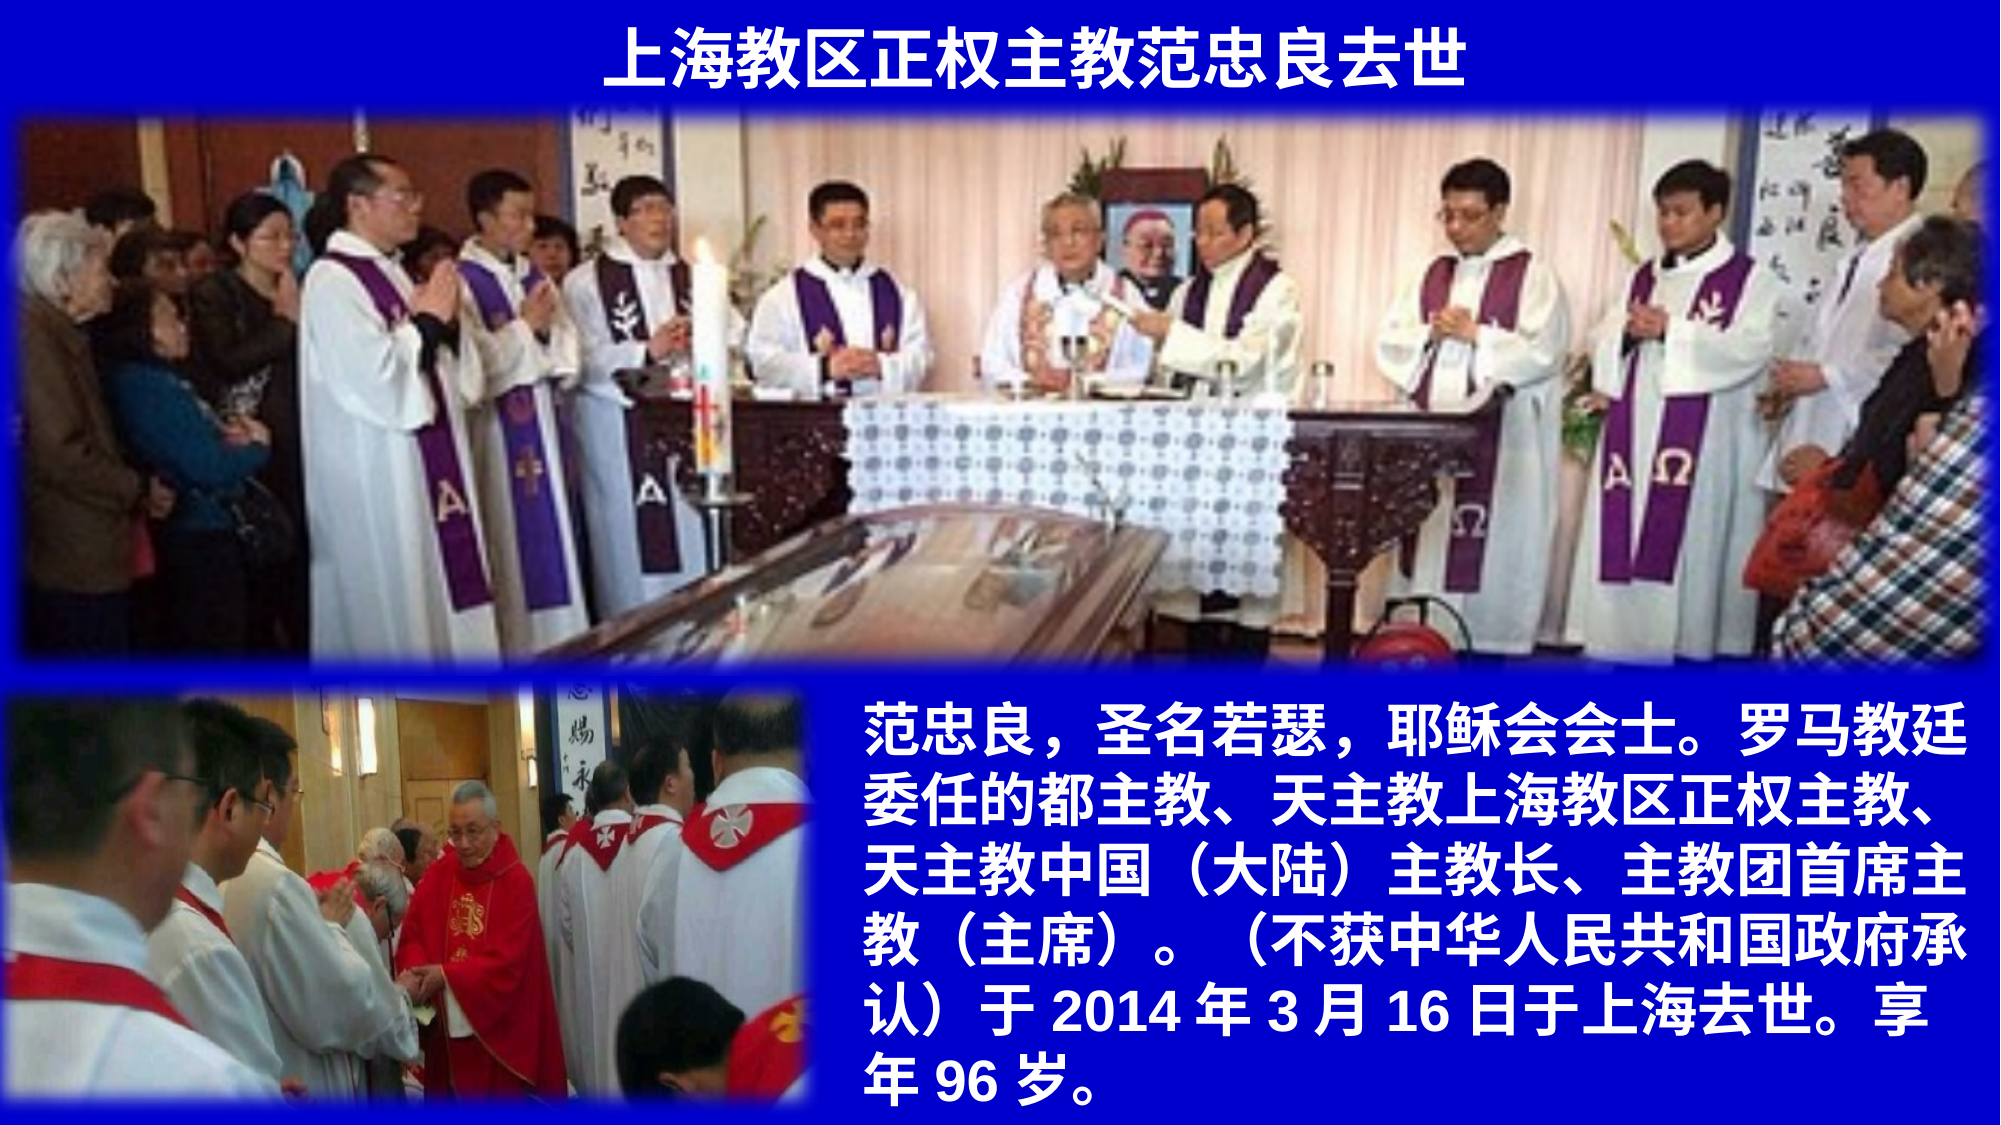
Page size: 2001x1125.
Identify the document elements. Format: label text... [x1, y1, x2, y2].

text_box 范忠良，圣名若瑟，耶稣会会士。罗马教廷委任的都主教、天主教上海教区正权主教、天主教中国（大陆）主教长、主教团首席主教（主席）。（不获中华人民共和国政府承认）于2014年3月16日于上海去世。享年96岁。 [847, 685, 2000, 1121]
text_box 上海教区正权主教范忠良去世 [587, 9, 1513, 100]
picture [0, 100, 2000, 1116]
